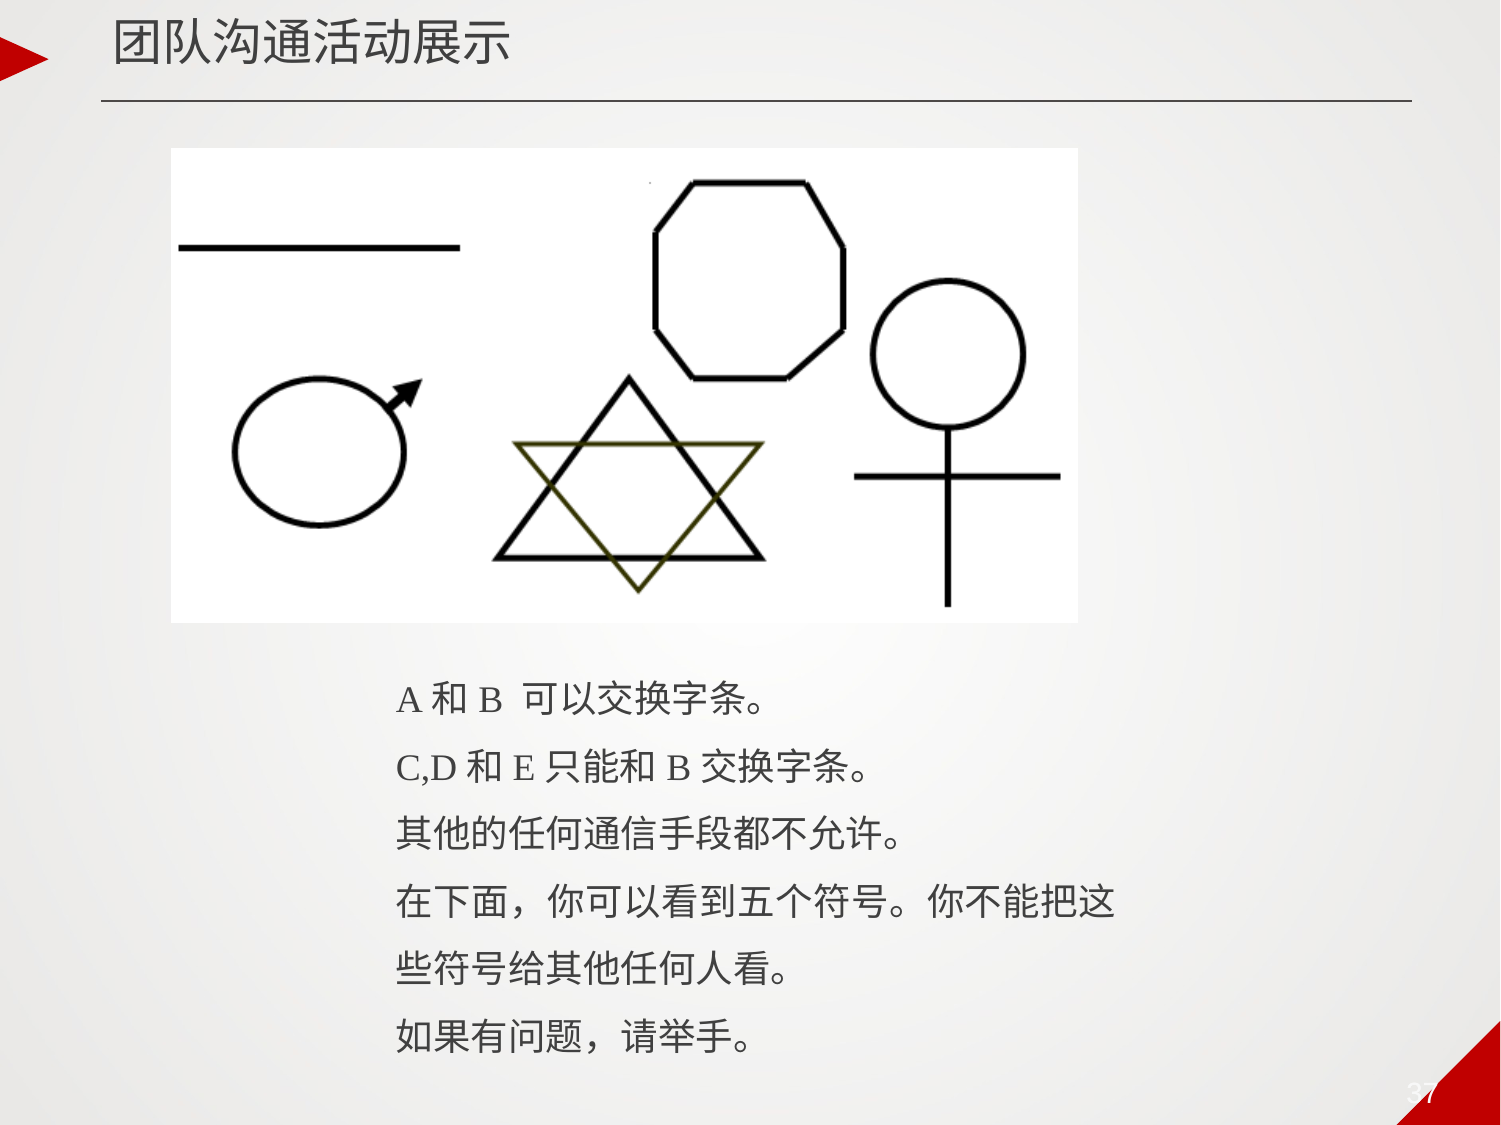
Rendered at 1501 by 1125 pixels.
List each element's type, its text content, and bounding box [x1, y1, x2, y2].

text_box 团队沟通活动展示 [97, 2, 644, 107]
text_box A和B 可以交换字条。 C,D和E只能和B交换字条。 其他的任何通信手段都不允许。 在下面，你可以看到五个符号。你不能把这些符号给其他任何人看。 如果有问题，请举手。 [381, 645, 1132, 1065]
picture [0, 0, 1501, 1125]
text_box [0, 37, 49, 82]
